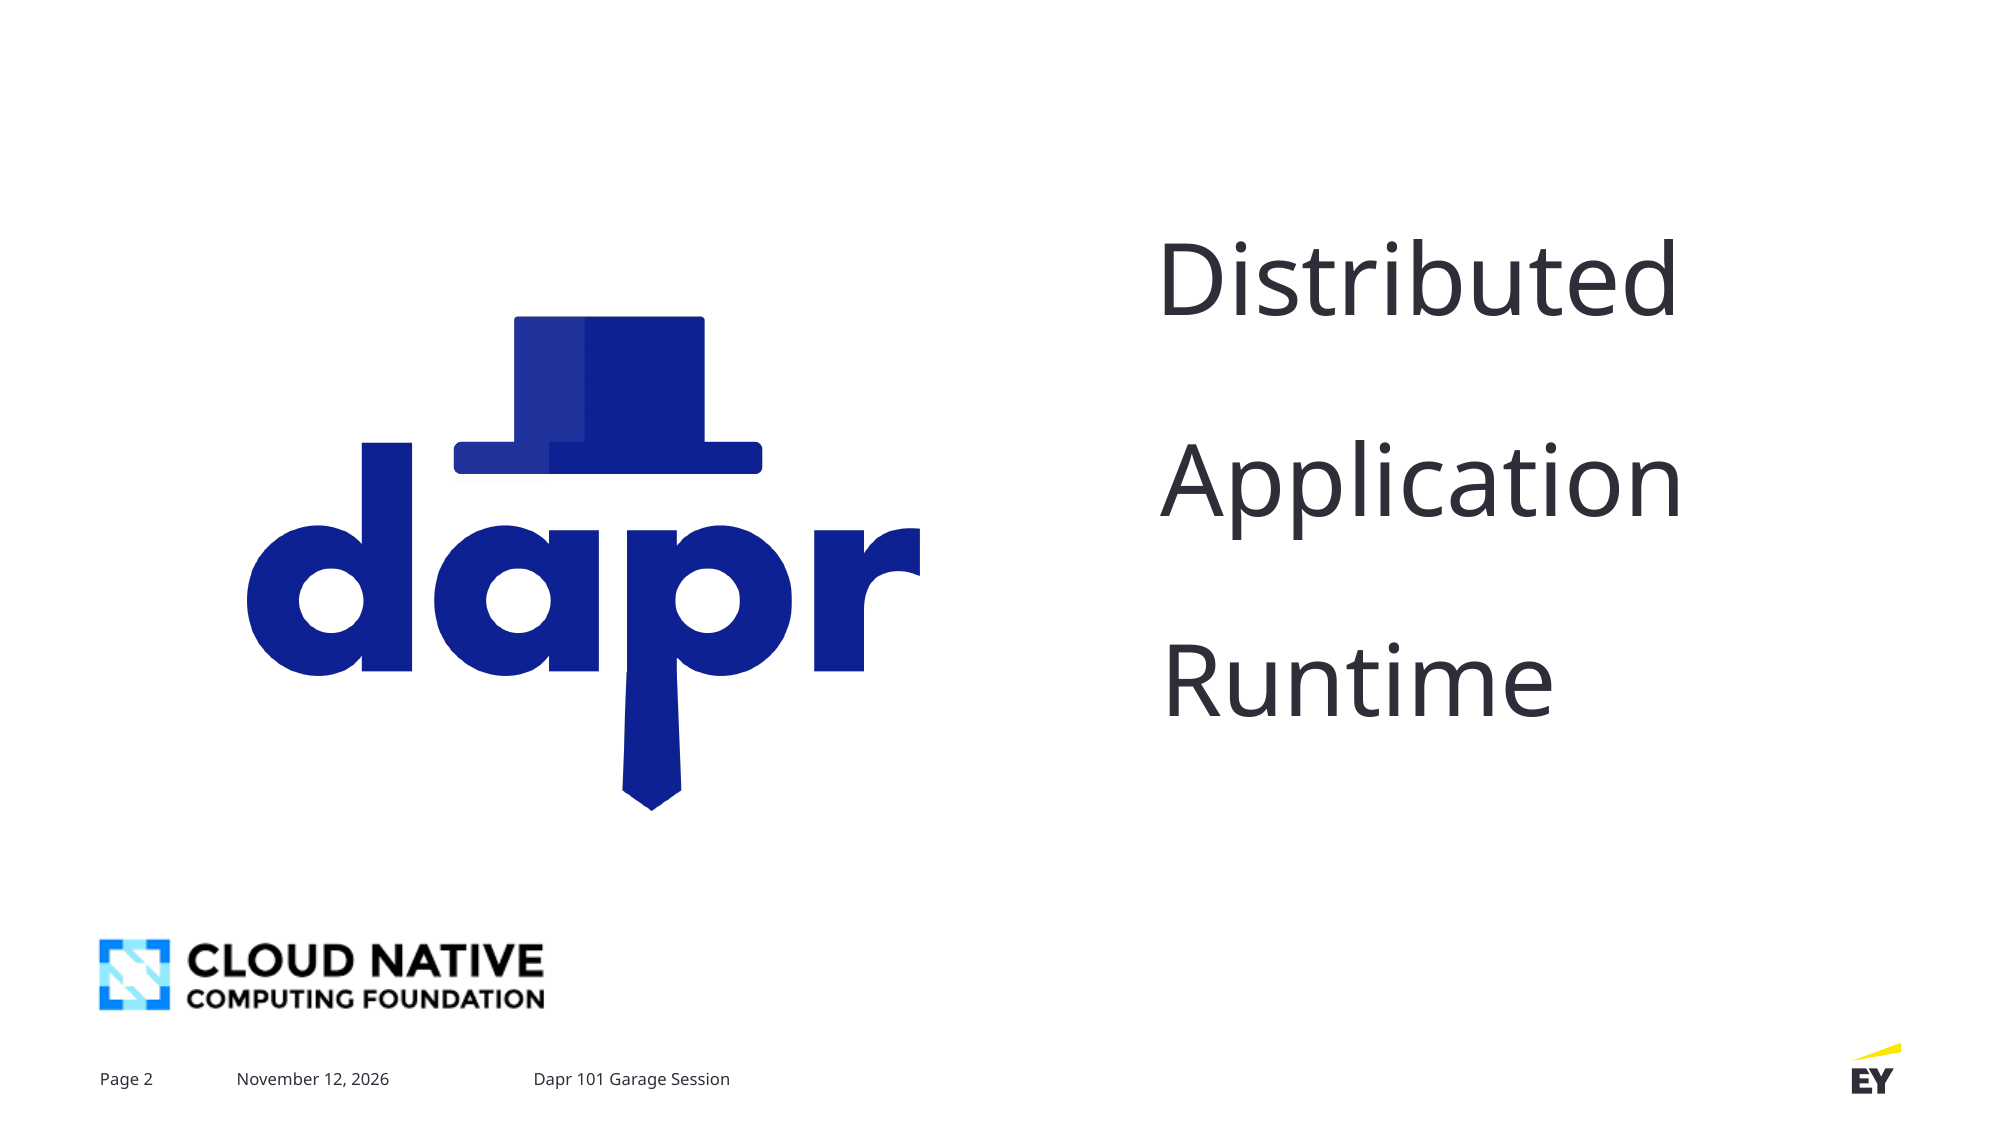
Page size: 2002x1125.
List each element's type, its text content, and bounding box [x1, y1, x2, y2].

picture [245, 312, 926, 813]
text_box Application [1160, 428, 1687, 537]
text_box Runtime [1159, 628, 1558, 737]
picture [91, 905, 553, 1036]
text_box Distributed [1155, 228, 1683, 337]
